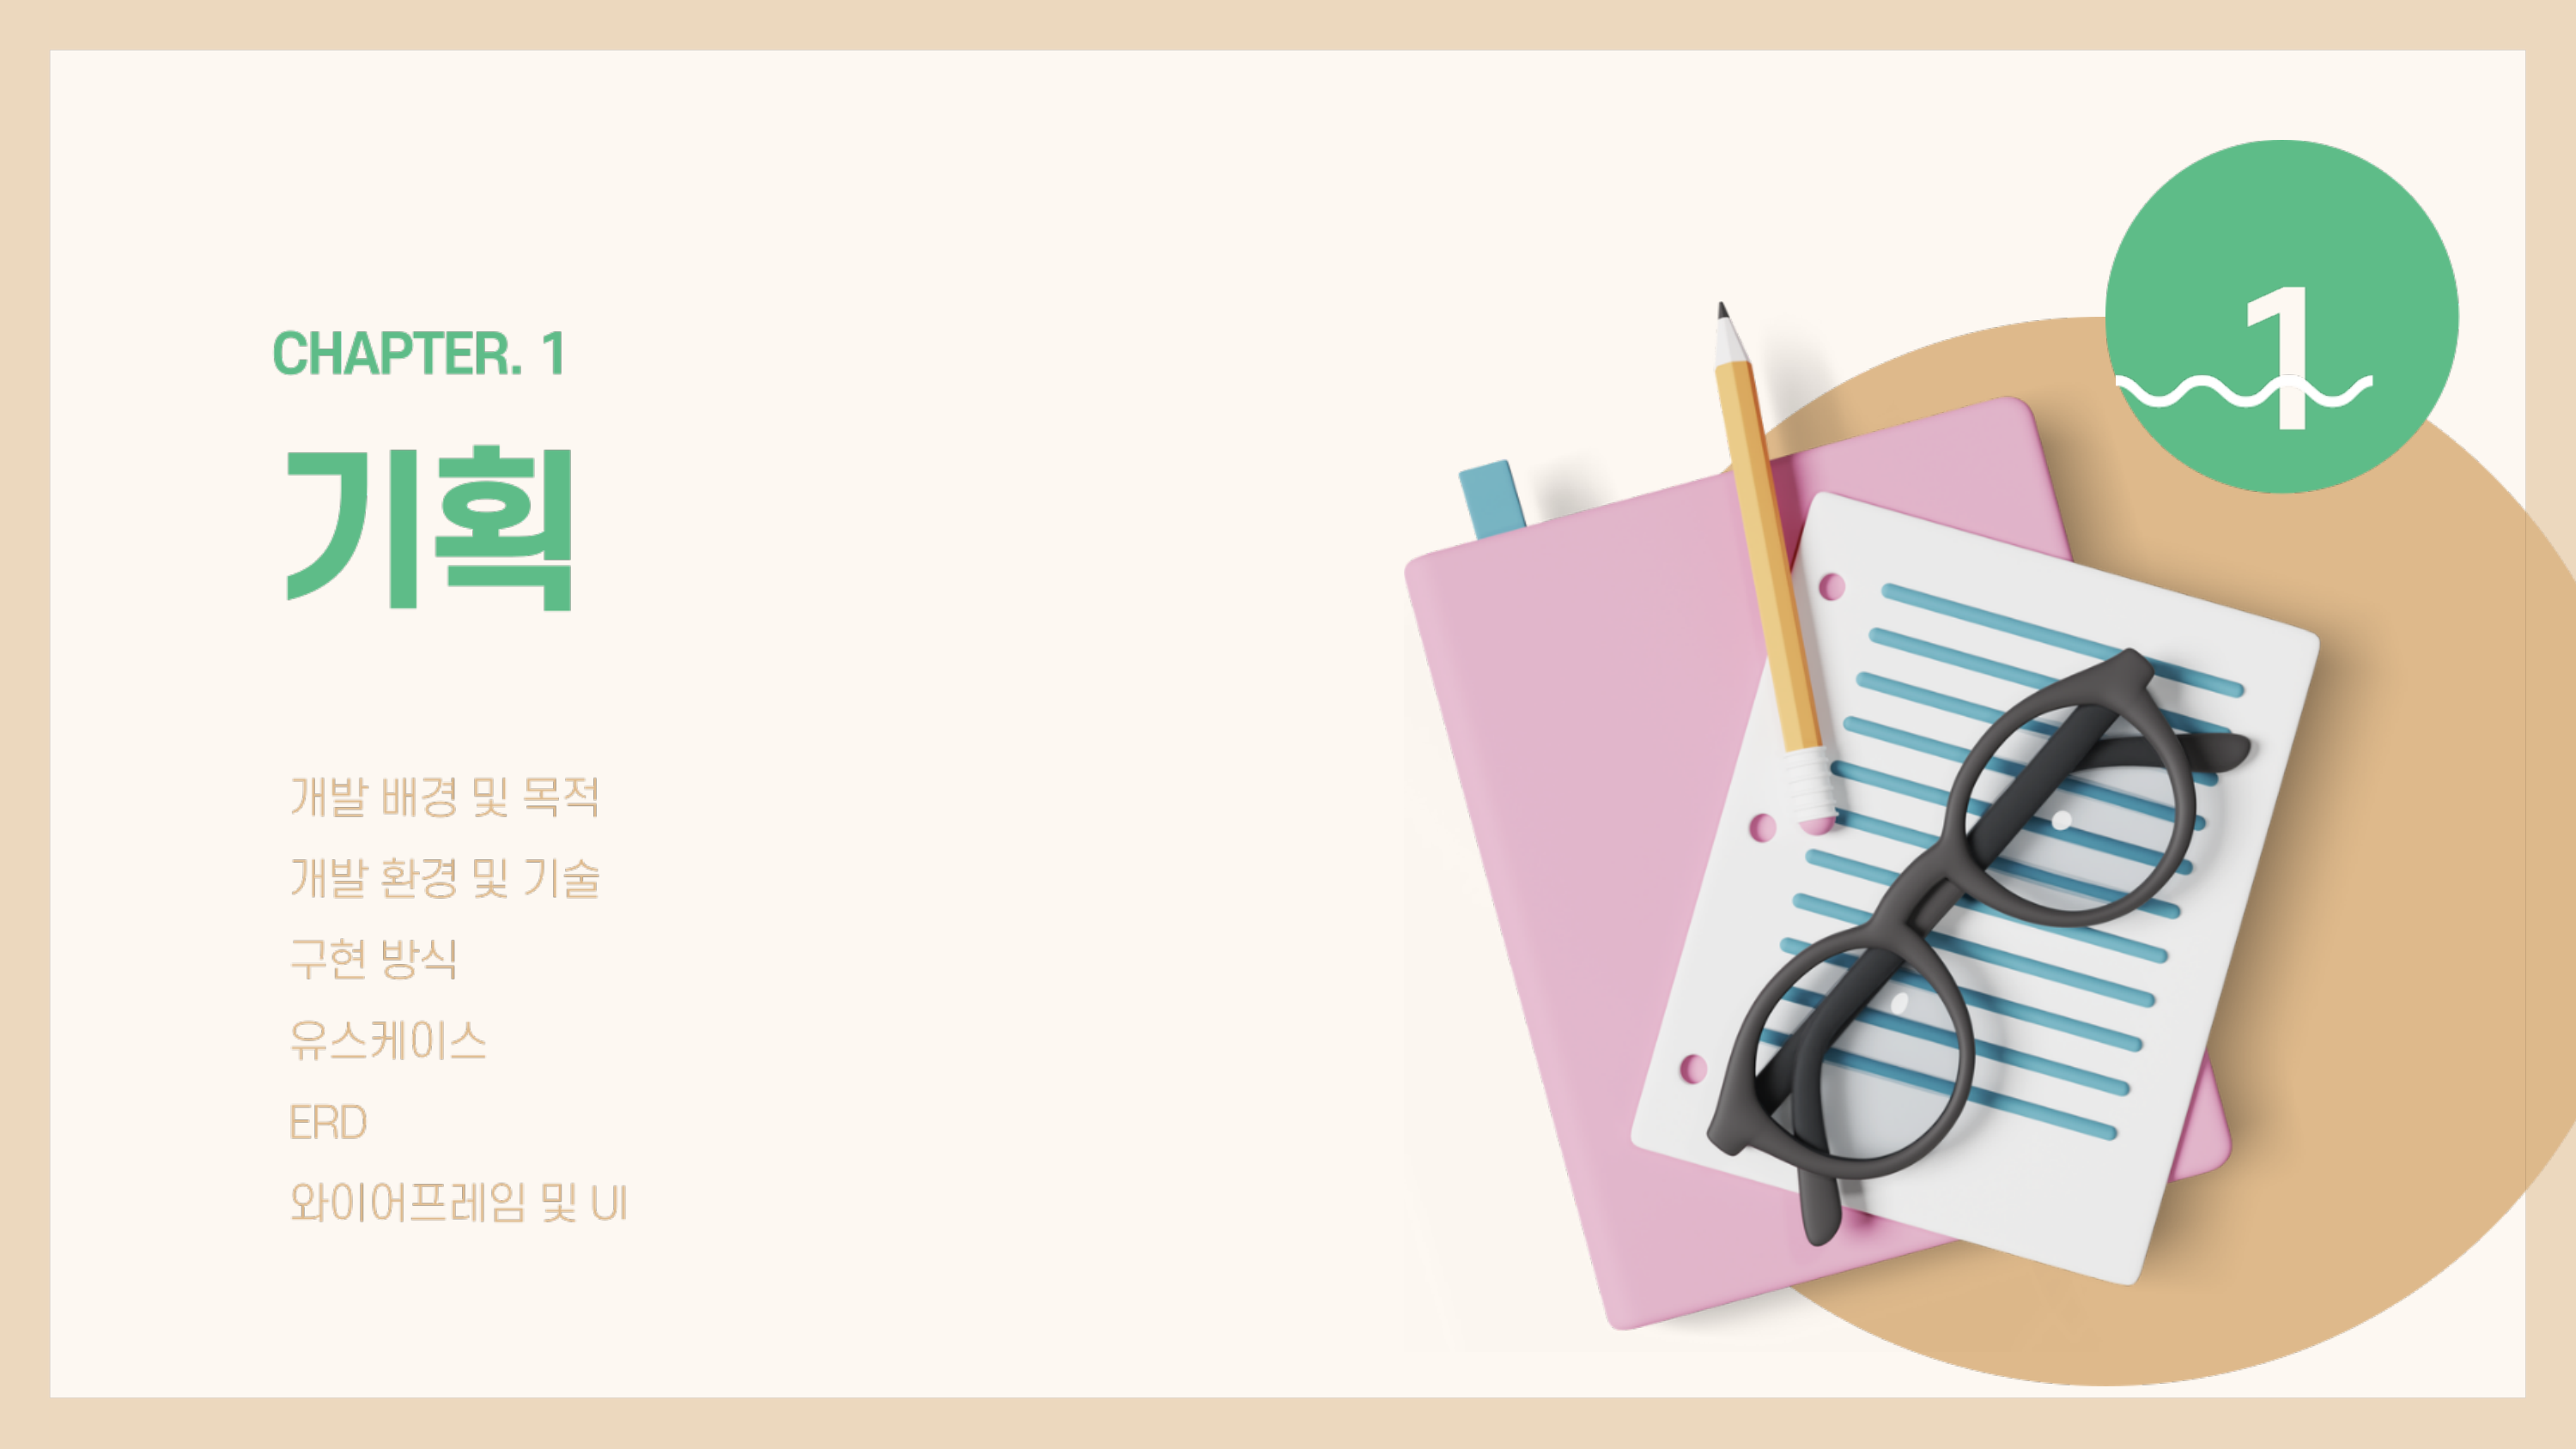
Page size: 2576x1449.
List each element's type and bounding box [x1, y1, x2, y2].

text_box [1404, 301, 2416, 1353]
text_box [2105, 140, 2460, 494]
picture [246, 308, 650, 690]
picture [282, 761, 648, 1252]
text_box [0, 0, 2576, 1449]
